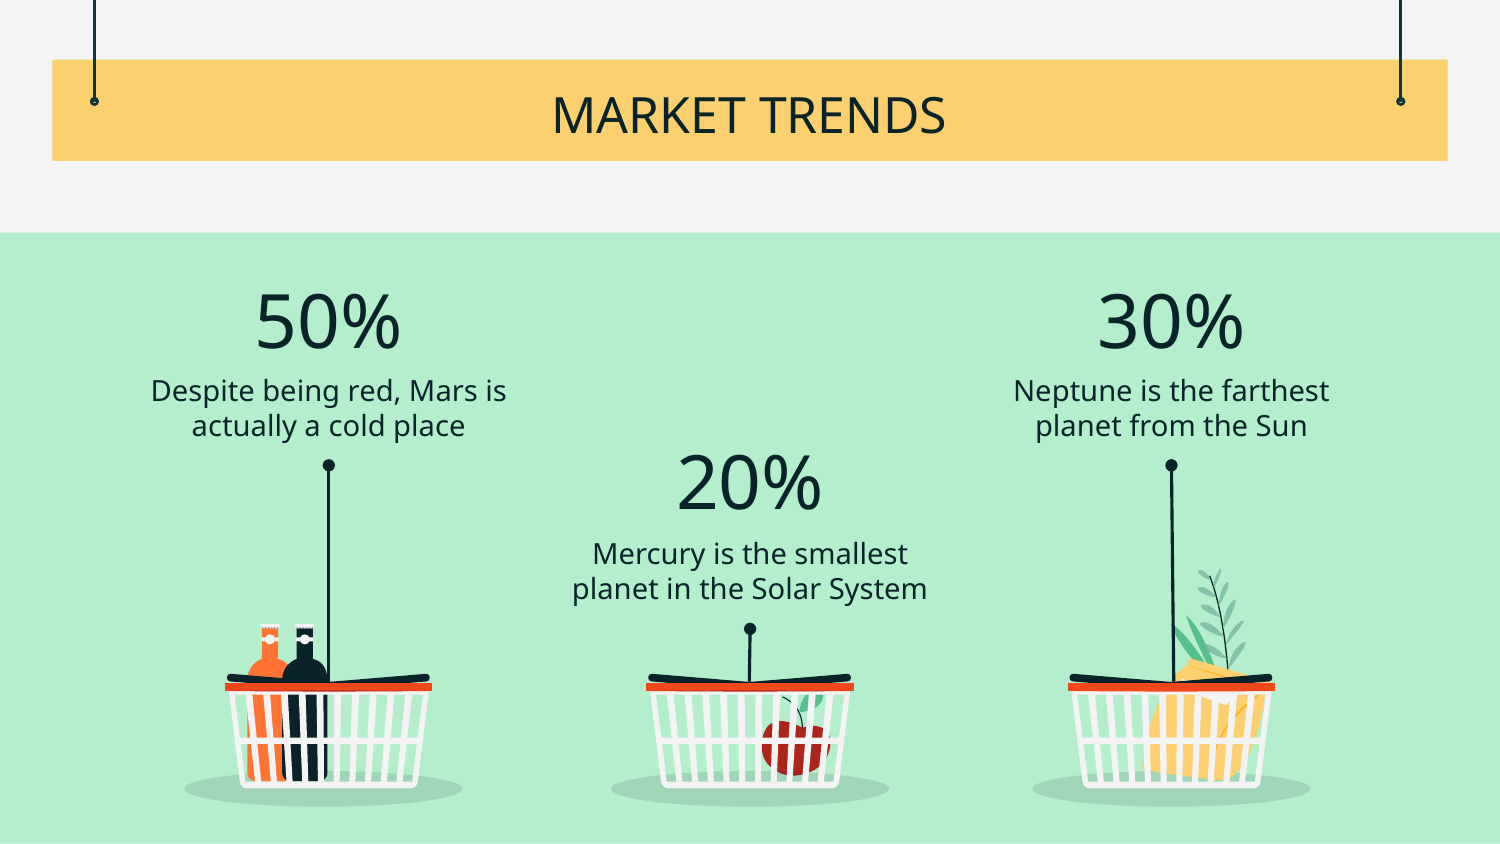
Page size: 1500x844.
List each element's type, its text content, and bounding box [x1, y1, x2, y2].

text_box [1032, 568, 1311, 807]
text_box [183, 623, 463, 808]
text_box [1168, 568, 1177, 687]
title 50% [118, 261, 540, 377]
subtitle Mercury is the smallest planet in the Solar System [539, 537, 961, 629]
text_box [610, 673, 890, 808]
title 30% [961, 261, 1382, 377]
subtitle Despite being red, Mars is actually a cold place [118, 377, 540, 466]
subtitle Neptune is the farthest planet from the Sun [961, 377, 1382, 466]
title 20% [539, 421, 961, 537]
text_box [745, 673, 752, 685]
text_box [52, 0, 1448, 162]
